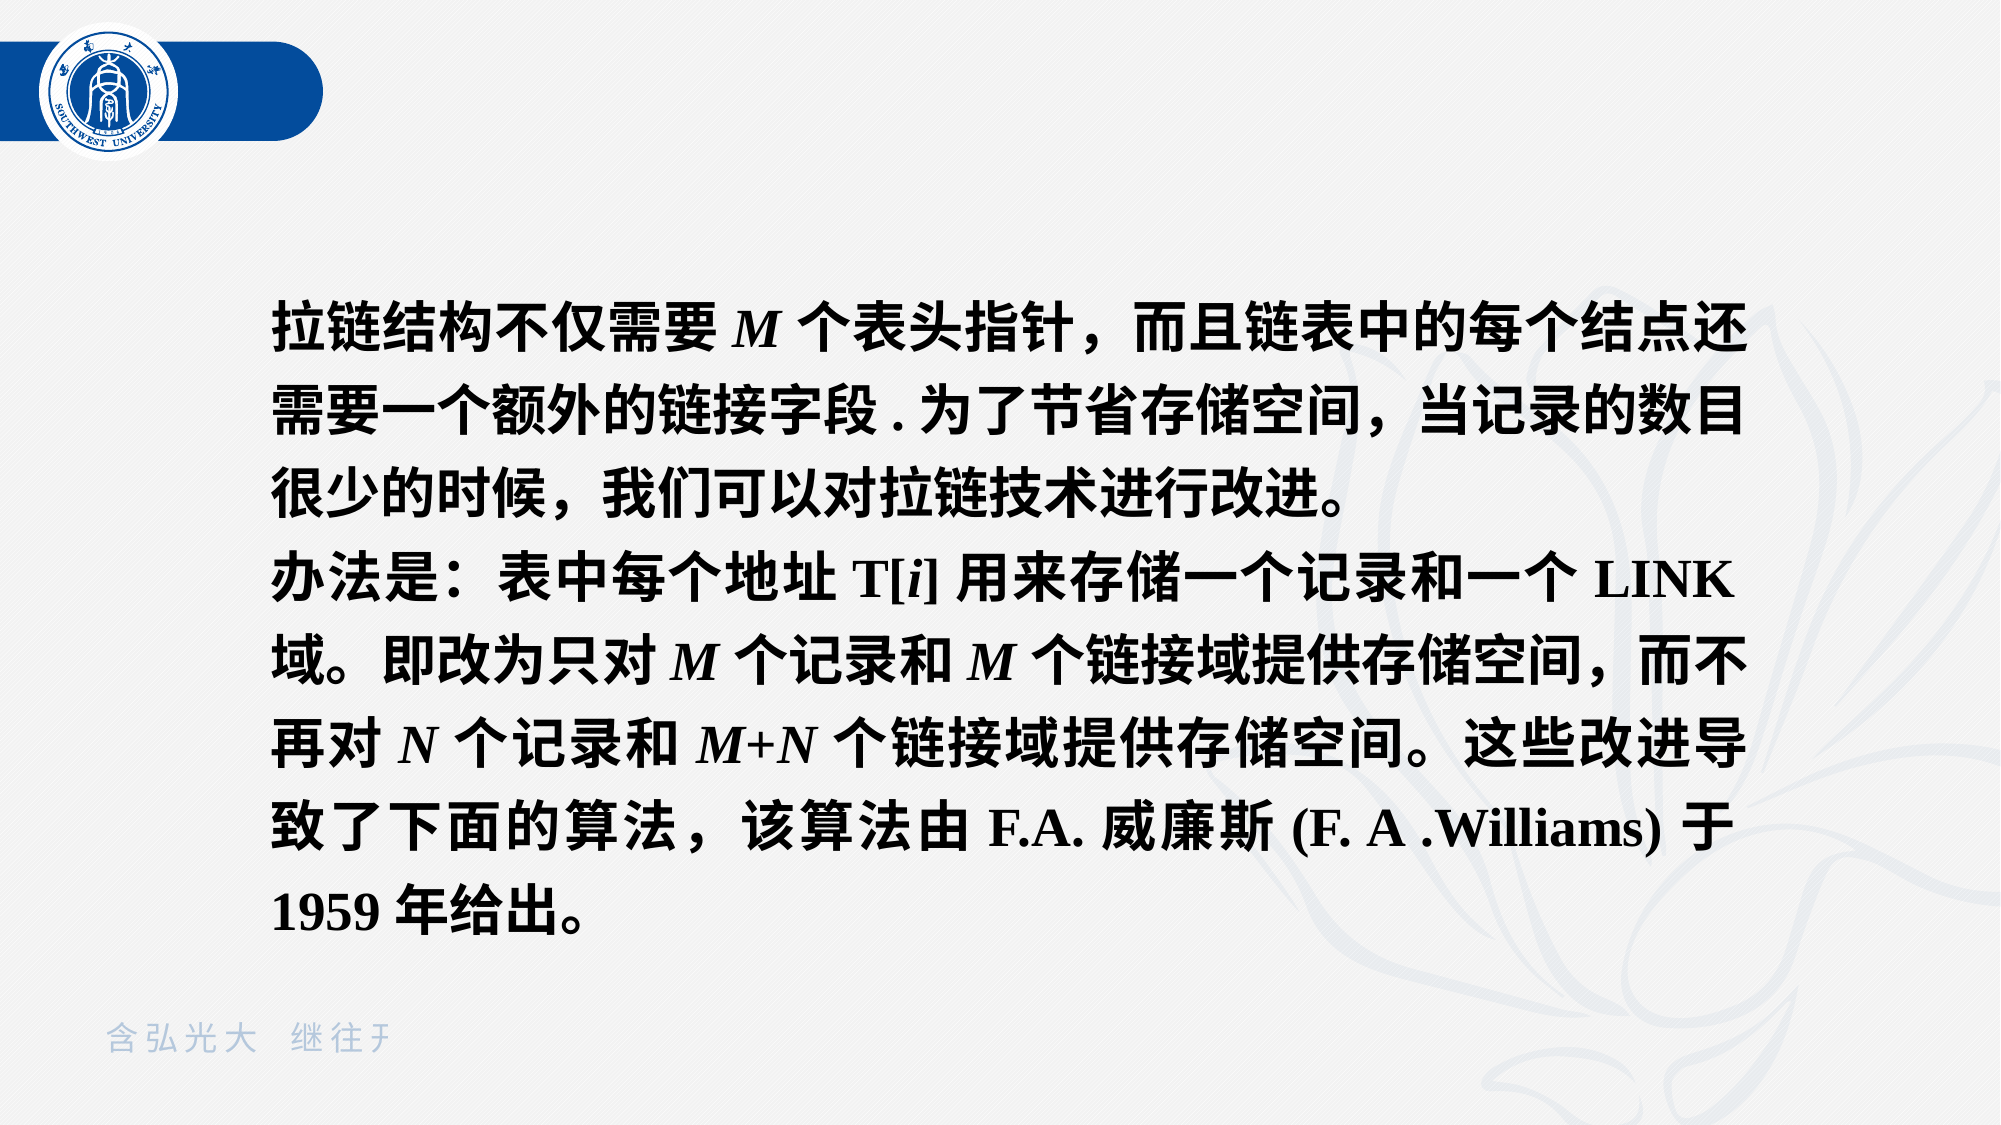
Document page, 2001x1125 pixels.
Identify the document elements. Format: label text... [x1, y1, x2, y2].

text_box 拉链结构不仅需要M个表头指针，而且链表中的每个结点还需要一个额外的链接字段.为了节省存储空间，当记录的数目很少的时候，我们可以对拉链技术进行改进。 办法是：表中每个地址T[i]用来存储一个记录和一个LINK域。即改为只对M个记录和M个链接域提供存储空间，而不再对N个记录和M+N个链接域提供存储空间。这些改进导致了下面的算法，该算法由F.A.威廉斯(F. A .Williams)于1959年给出。 [255, 267, 1764, 949]
